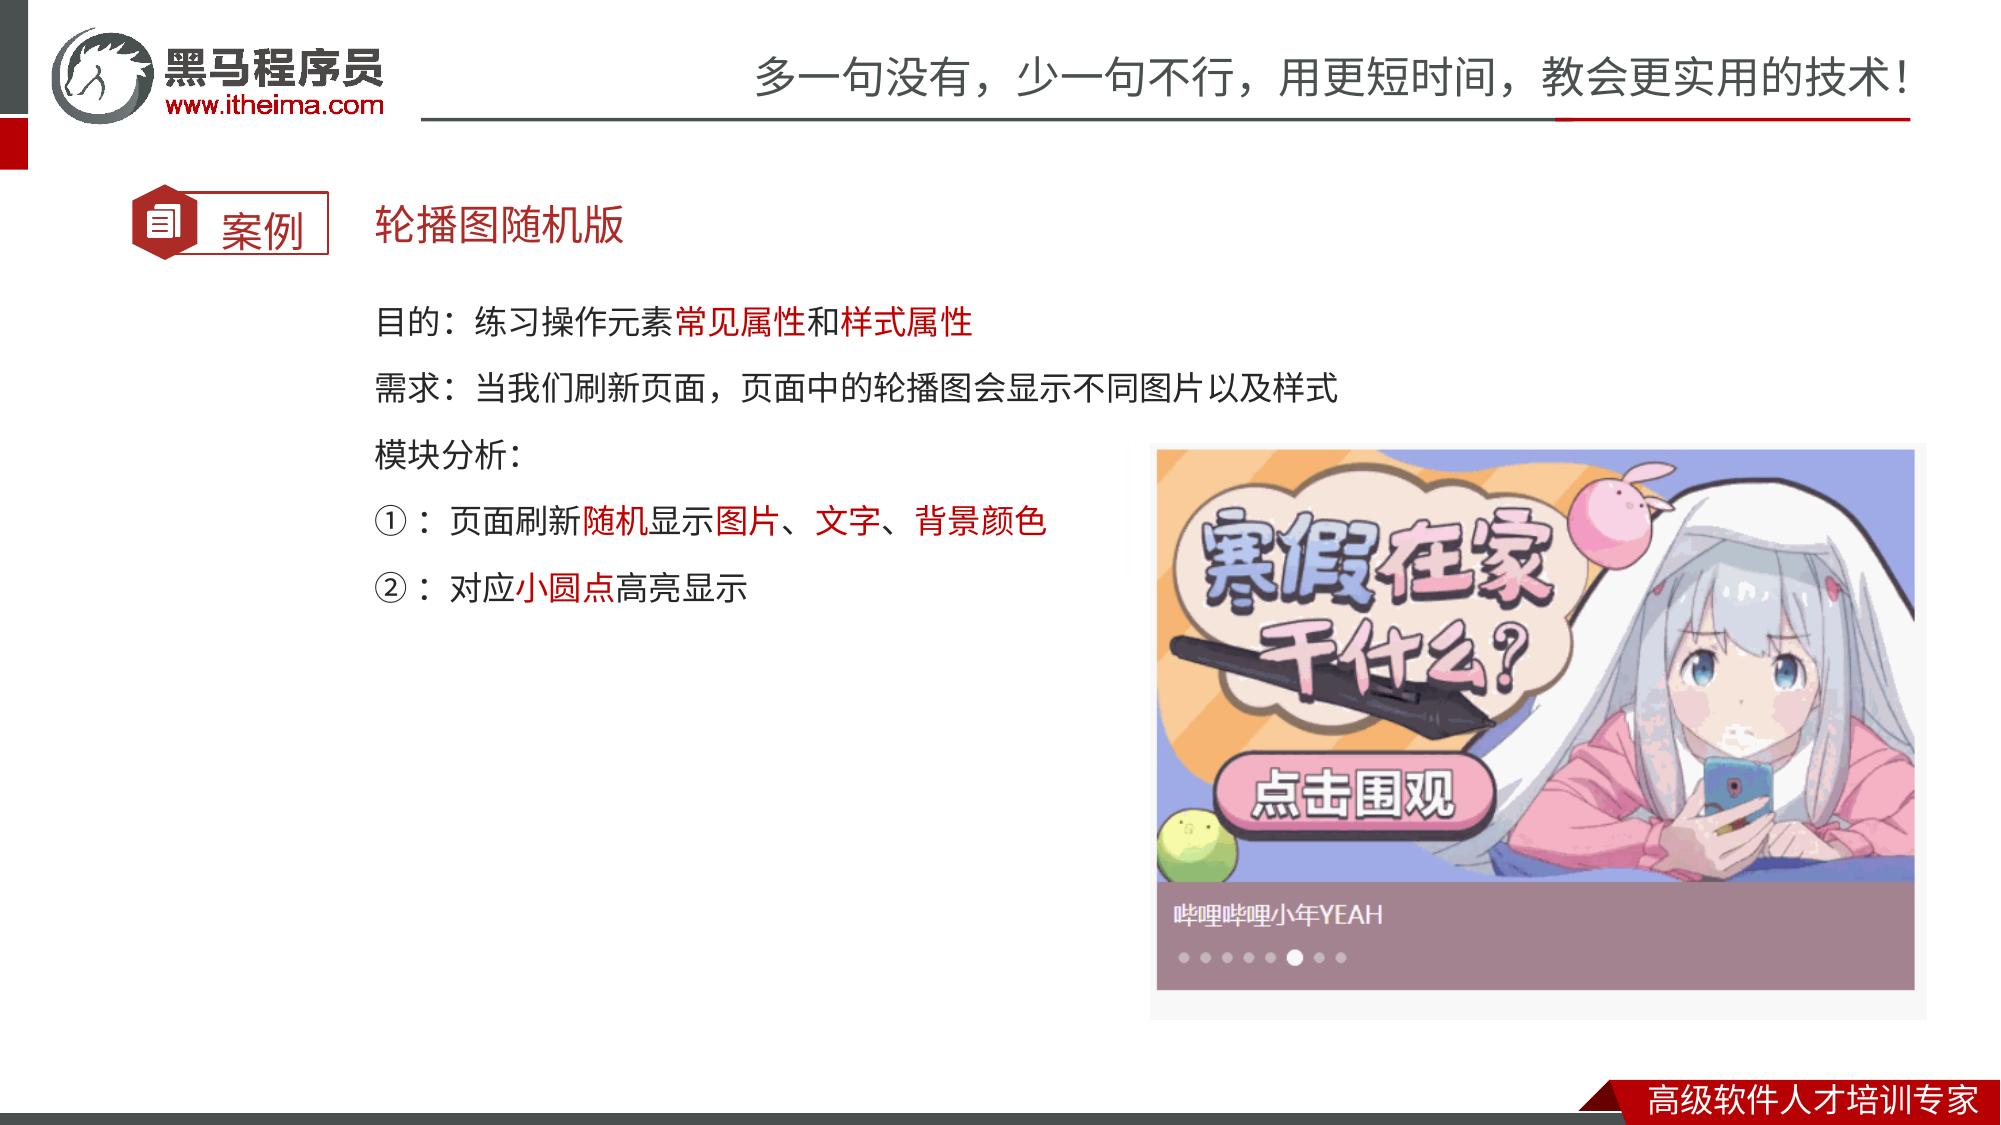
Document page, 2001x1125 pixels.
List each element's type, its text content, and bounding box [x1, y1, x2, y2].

list 轮播图随机版 [360, 181, 1872, 266]
list 目的：练习操作元素常见属性和样式属性 需求：当我们刷新页面，页面中的轮播图会显示不同图片以及样式 模块分析： ①：页面刷新随机显示图片、文字、背景颜色 ②：对应小圆点高亮显示 [360, 273, 1872, 1020]
picture [1149, 442, 1927, 1021]
picture [147, 204, 181, 238]
picture [50, 26, 384, 125]
